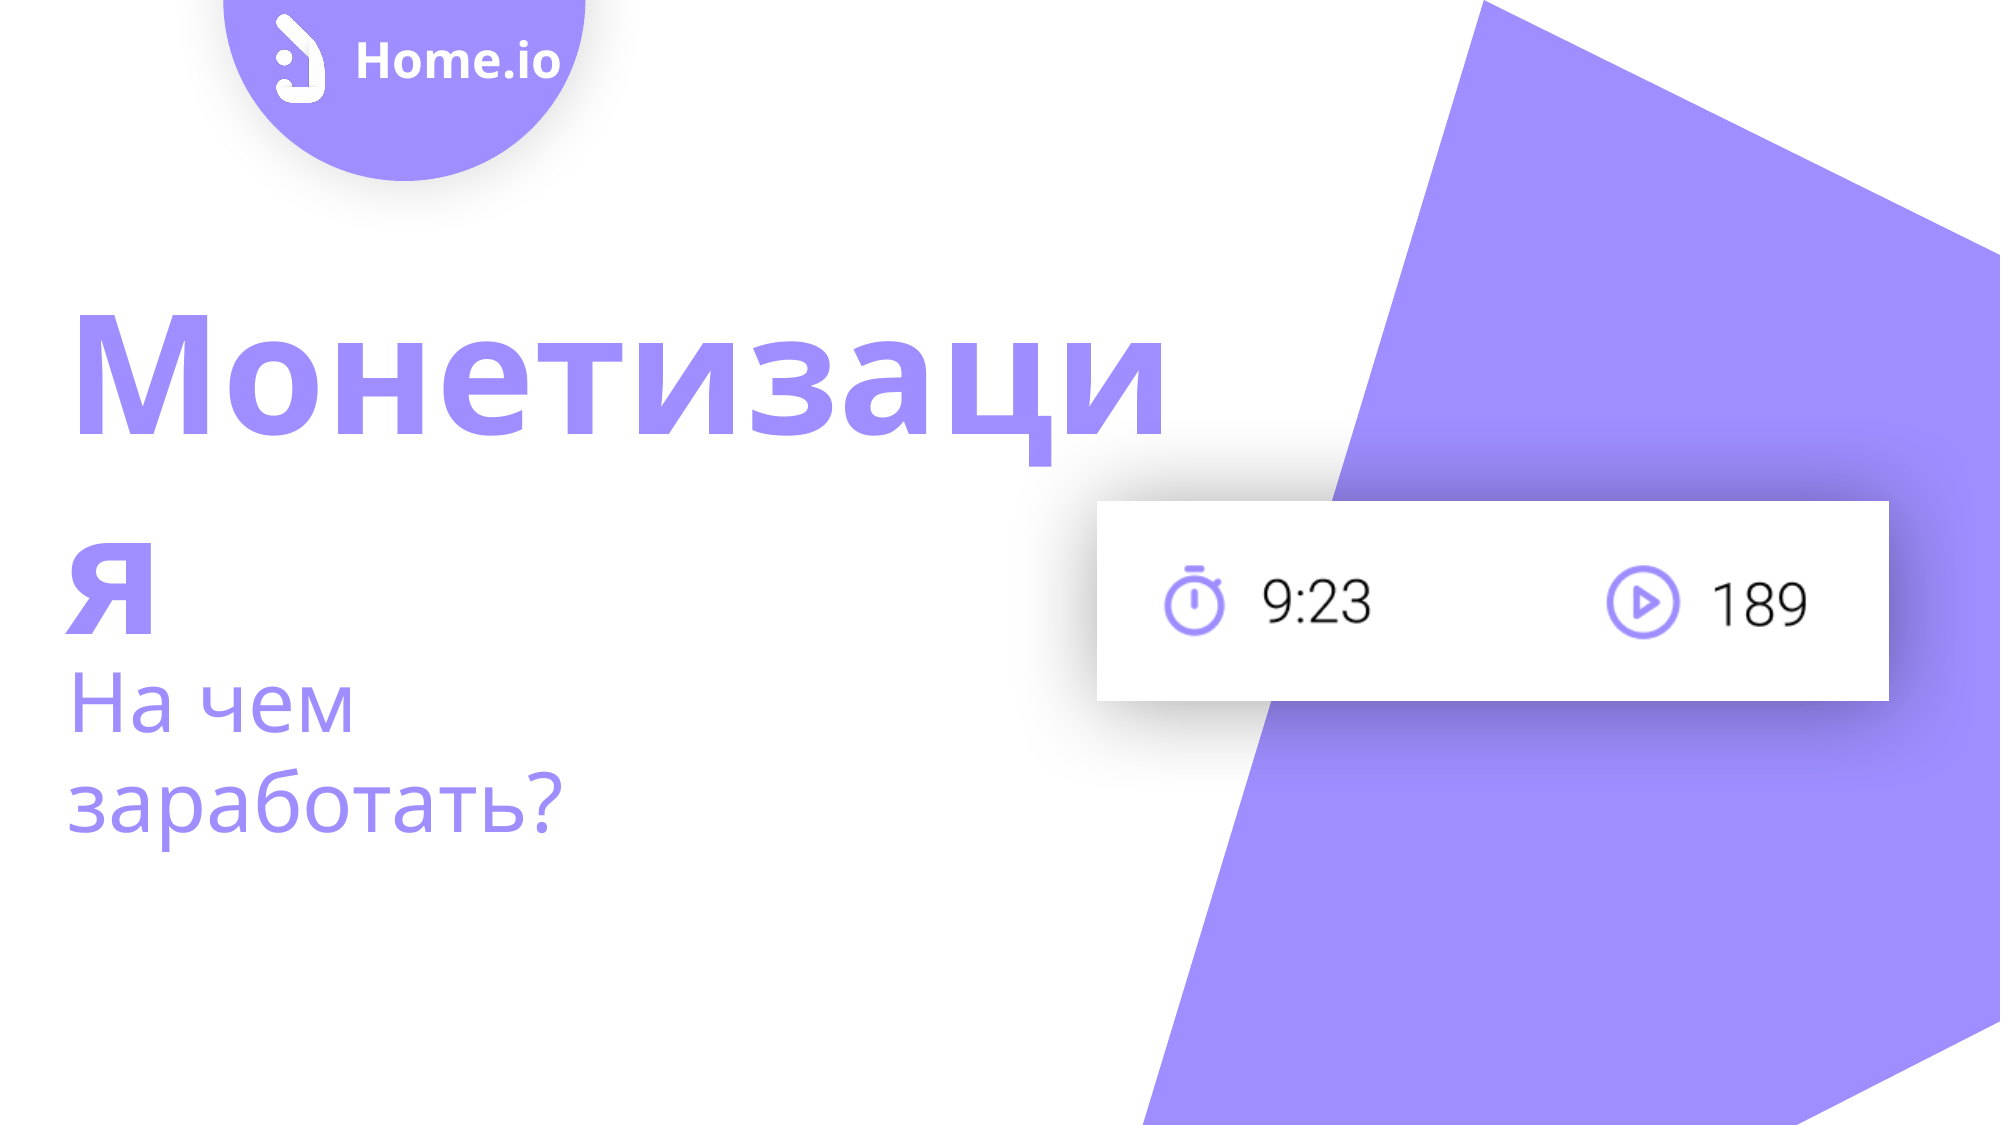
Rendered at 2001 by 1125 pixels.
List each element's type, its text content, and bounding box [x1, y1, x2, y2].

text_box На чем заработать? [52, 642, 813, 857]
text_box Монетизация [50, 260, 1228, 676]
picture [1097, 501, 1889, 701]
text_box Home.io [340, 20, 736, 96]
text_box [222, 0, 587, 183]
text_box [1141, 0, 2000, 1125]
picture [275, 14, 325, 104]
